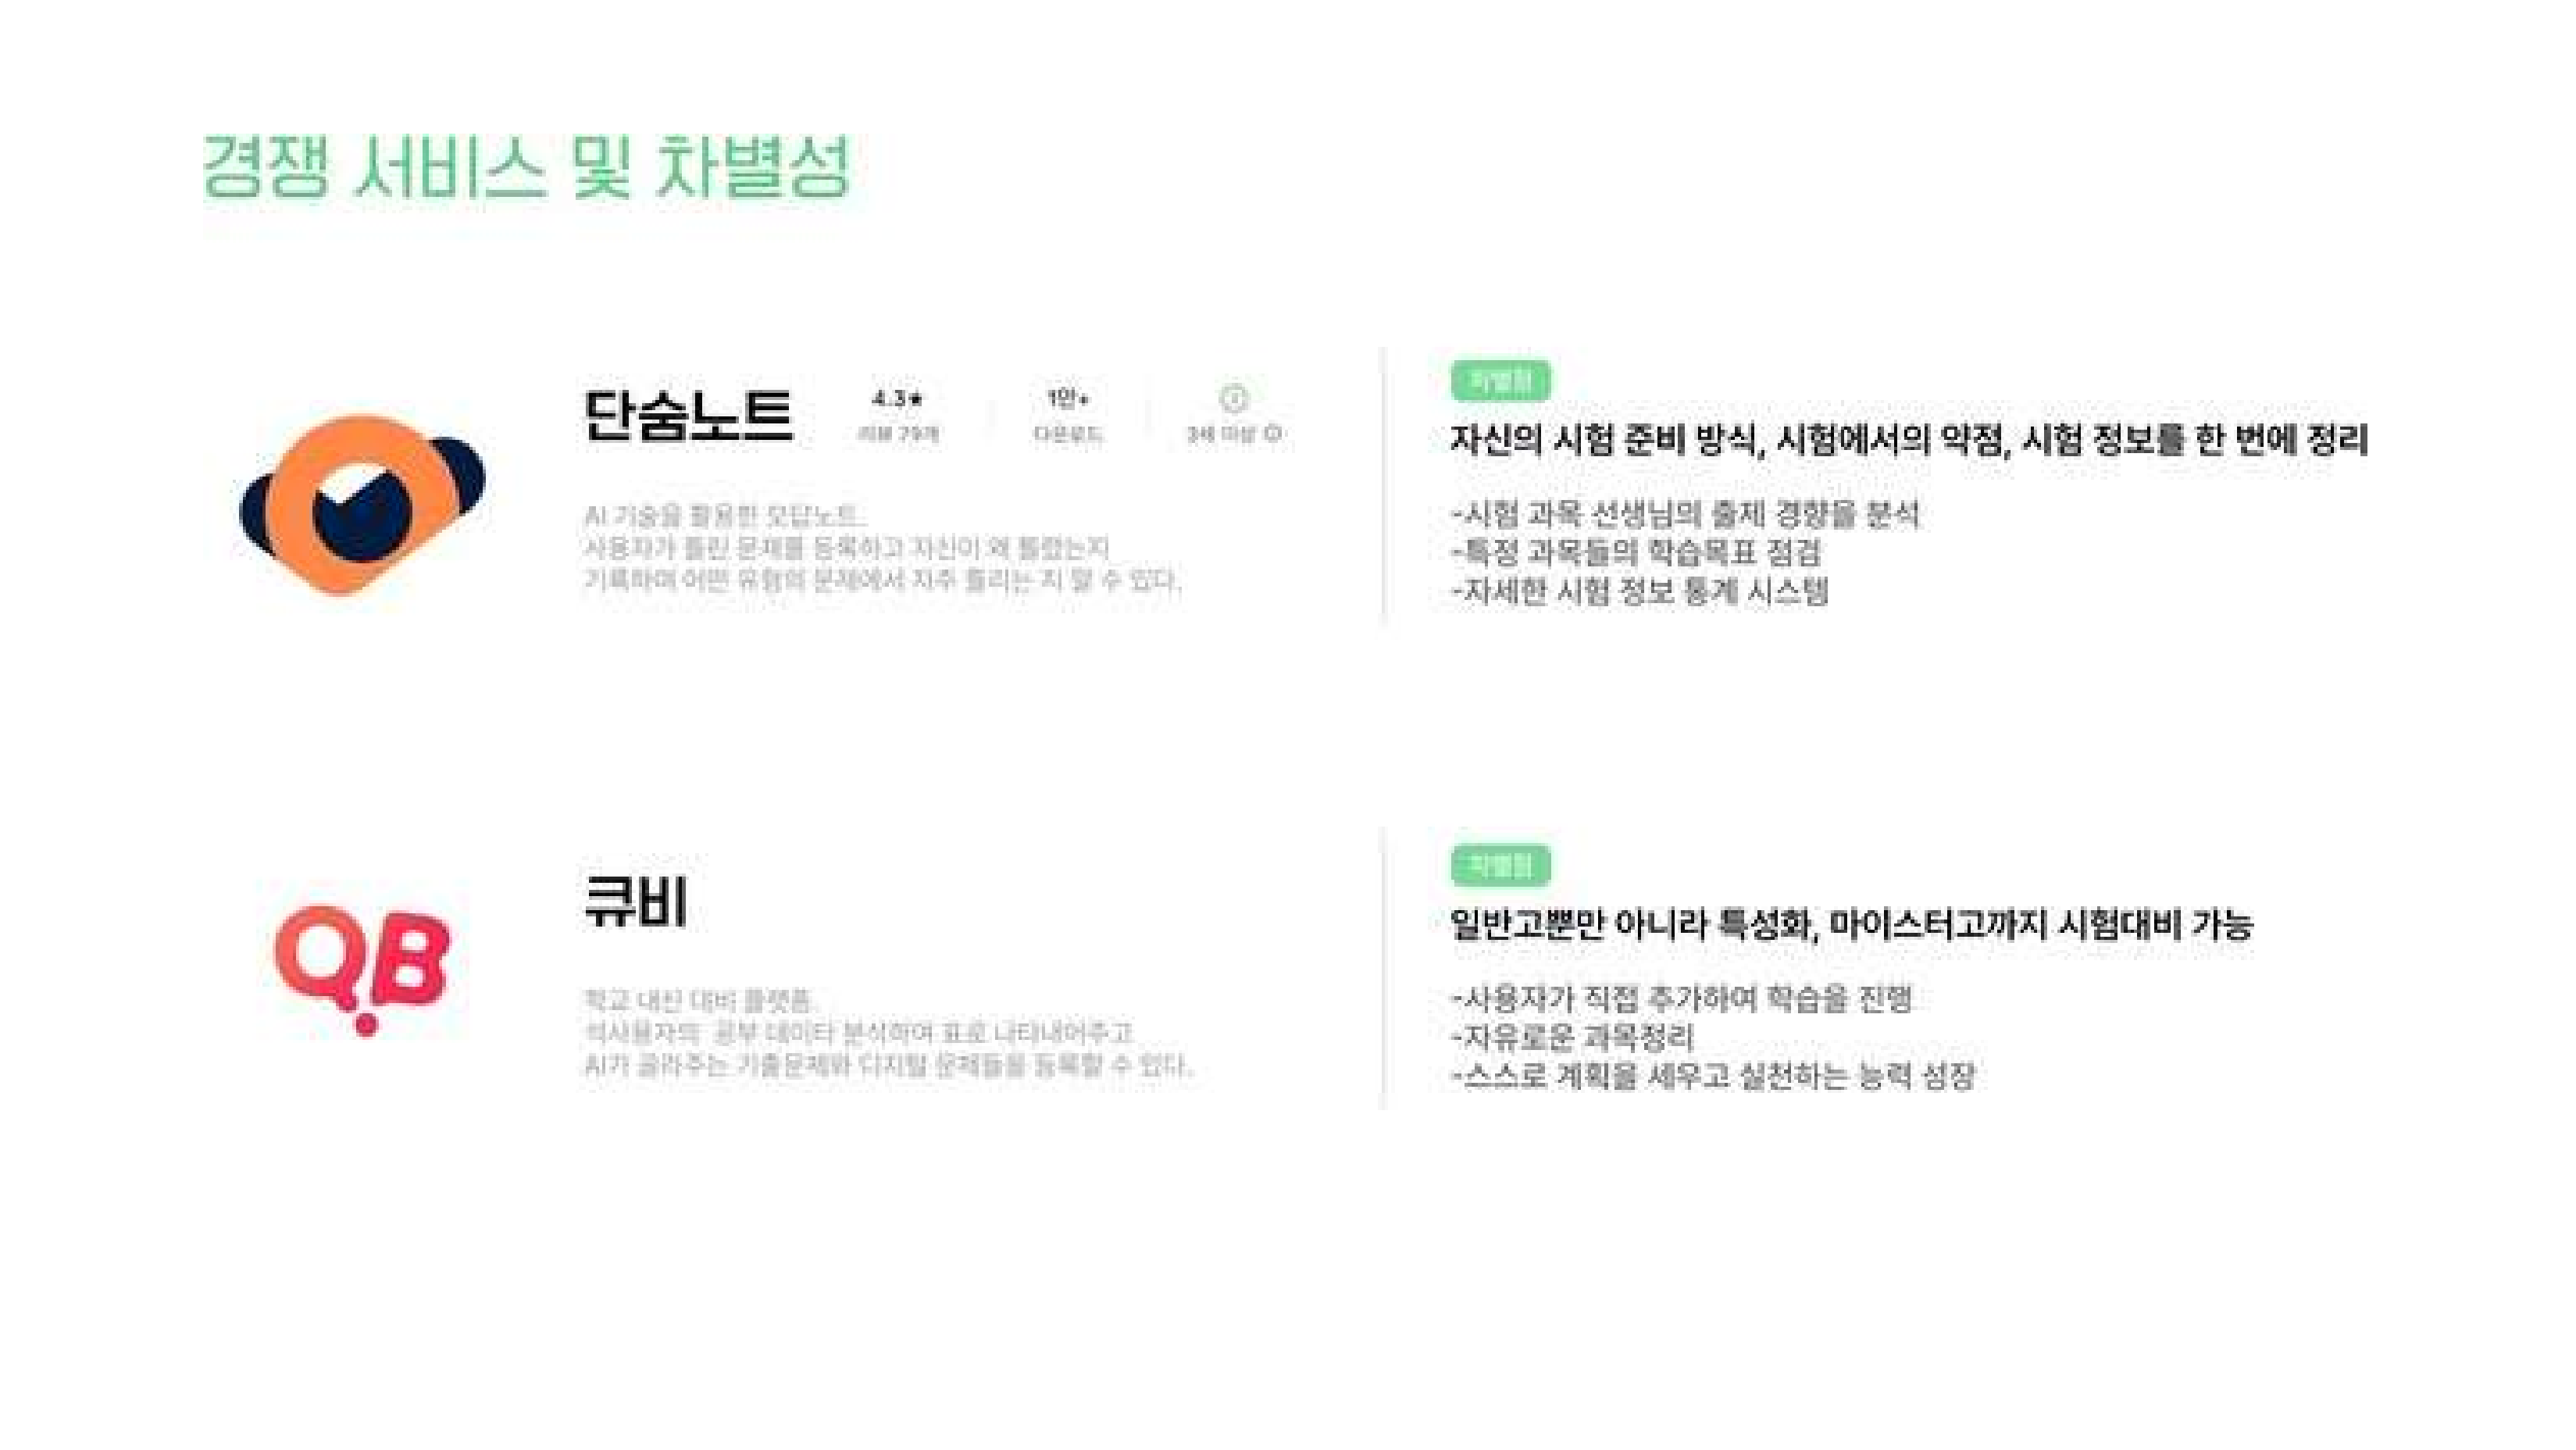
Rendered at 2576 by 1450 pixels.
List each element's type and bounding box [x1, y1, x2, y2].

picture [203, 134, 2367, 1111]
